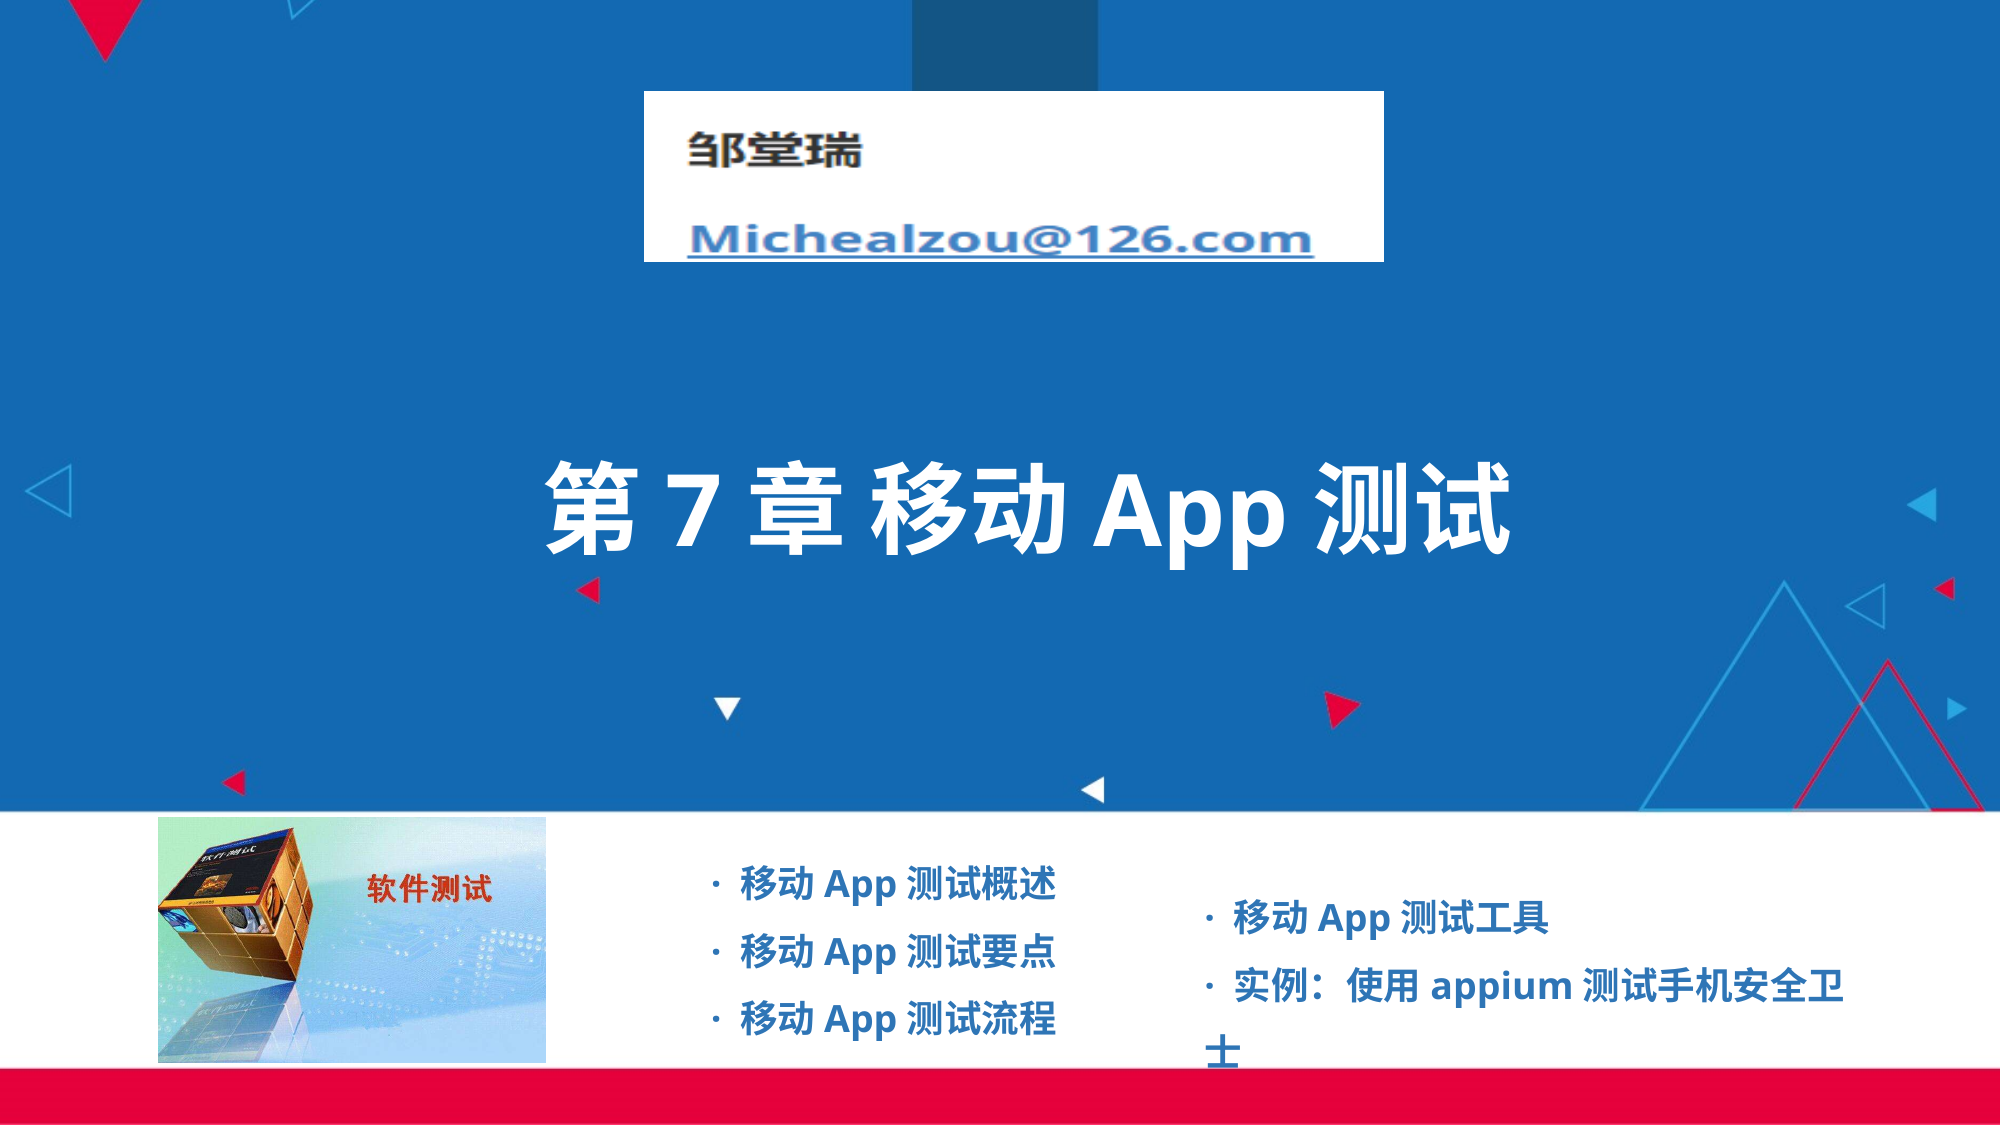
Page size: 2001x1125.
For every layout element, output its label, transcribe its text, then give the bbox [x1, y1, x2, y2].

text_box · 移动App测试概述 · 移动App测试要点 · 移动App测试流程 [696, 830, 1144, 1048]
picture [0, 0, 2000, 1125]
text_box · 移动App测试工具 · 实例：使用appium测试手机安全卫士 [1189, 864, 1895, 1082]
title 第7章 移动App测试 [249, 261, 1805, 576]
